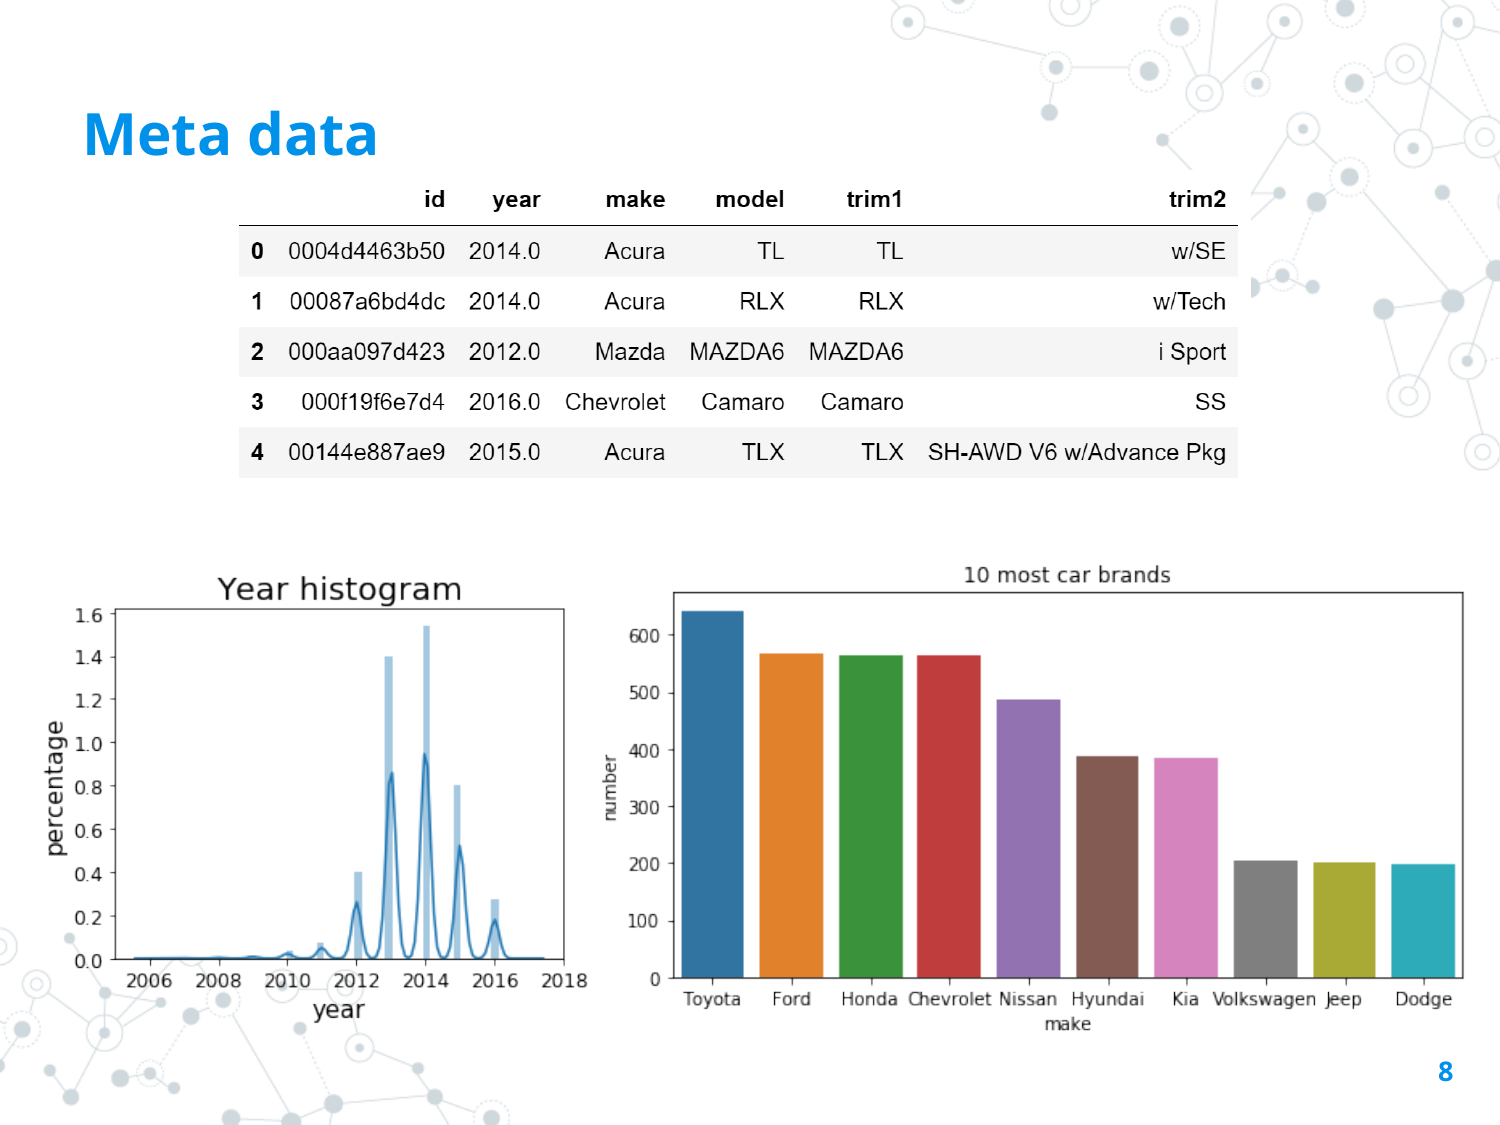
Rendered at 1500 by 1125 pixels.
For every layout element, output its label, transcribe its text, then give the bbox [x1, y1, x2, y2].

slide_number 8 [1378, 1053, 1469, 1125]
picture [0, 0, 1500, 1125]
title Meta data [67, 28, 1310, 183]
